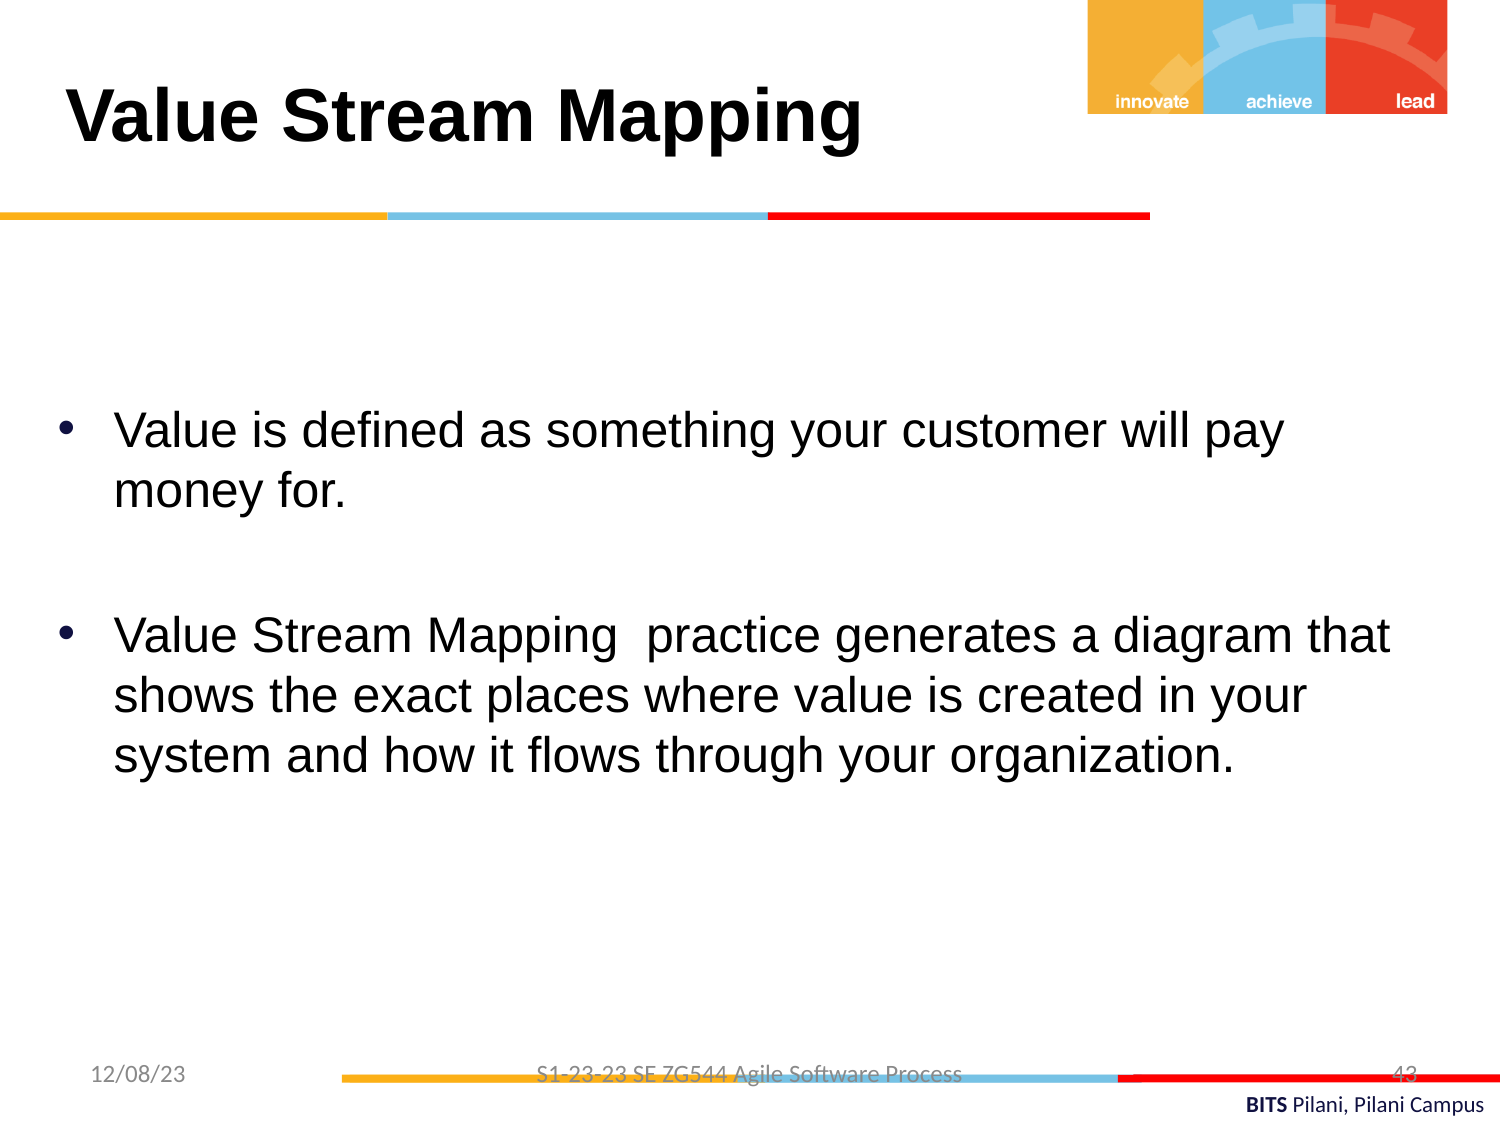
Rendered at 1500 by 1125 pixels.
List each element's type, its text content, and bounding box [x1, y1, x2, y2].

list Value is defined as something your customer will pay money for. Value Stream Mapping practice generates a diagram that shows the exact places where value is created in your system and how it flows through your organization. [49, 244, 1401, 988]
text_box Value Stream Mapping [57, 24, 1080, 213]
text_box 12/08/23 [82, 1050, 418, 1095]
picture [1087, 0, 1448, 114]
slide_number 43 [1382, 1051, 1426, 1094]
text_box S1-23-23 SE ZG544 Agile Software Process [519, 1050, 980, 1095]
